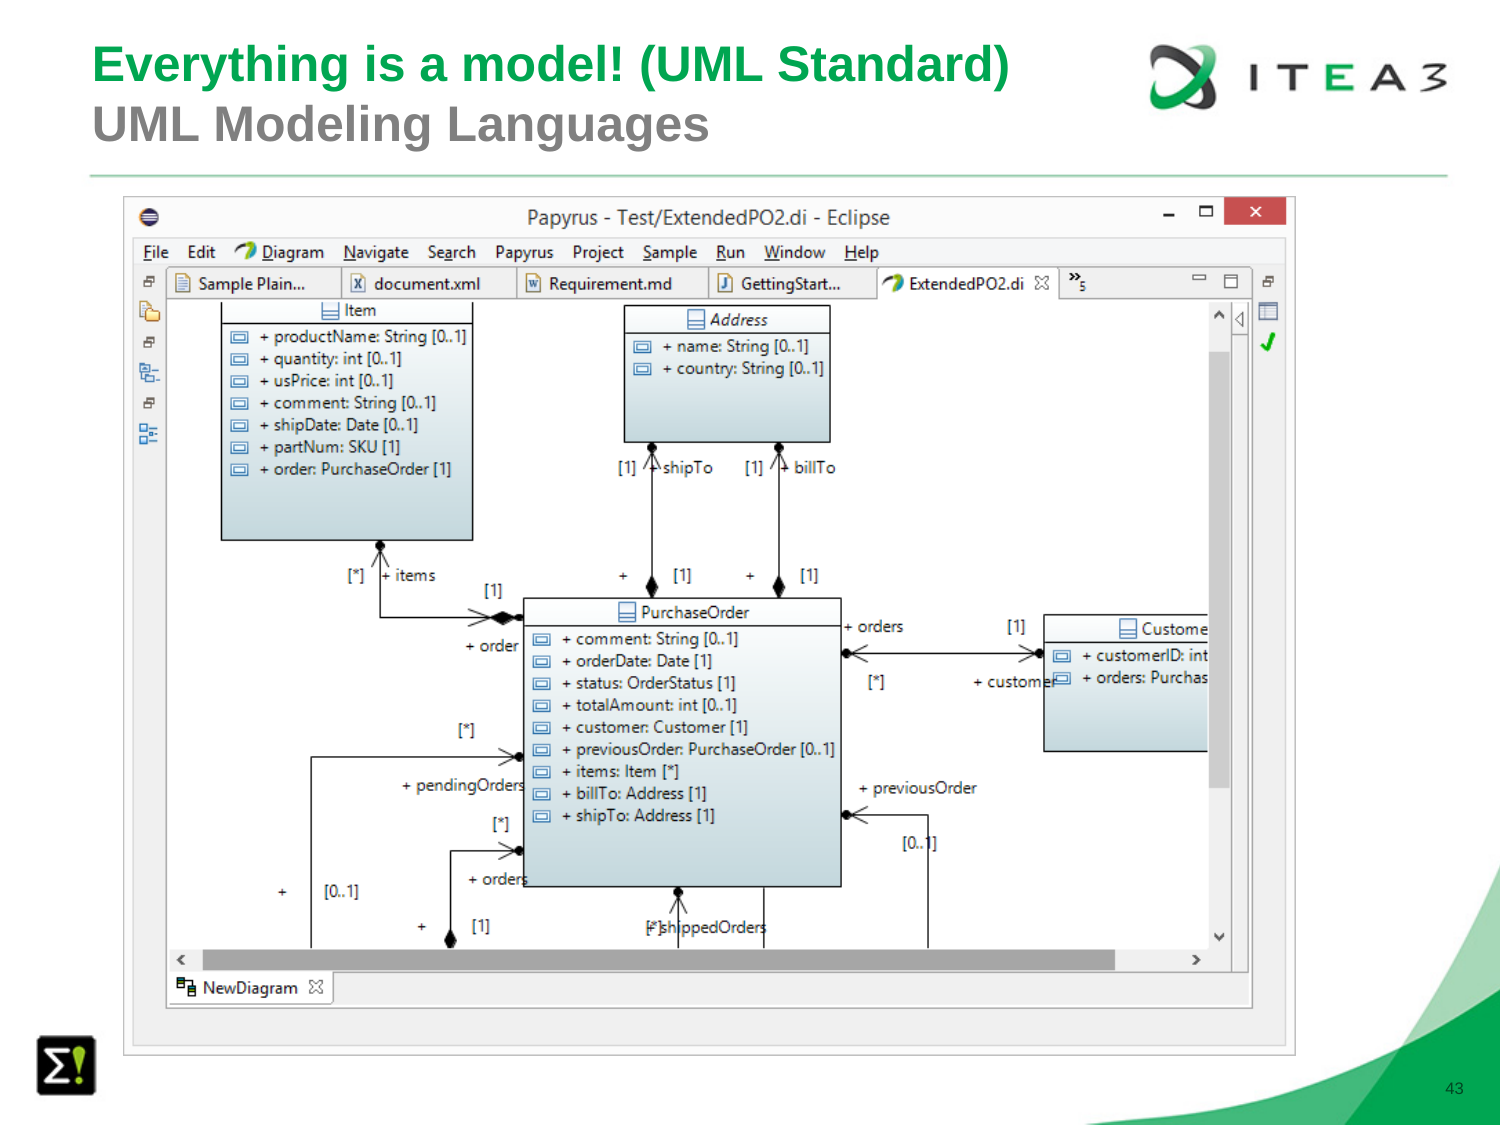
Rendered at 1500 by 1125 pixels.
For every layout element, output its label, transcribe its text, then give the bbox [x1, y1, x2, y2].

title Everything is a model! (UML Standard) UML Modeling Languages [76, 23, 1099, 160]
picture [0, 0, 1500, 1125]
